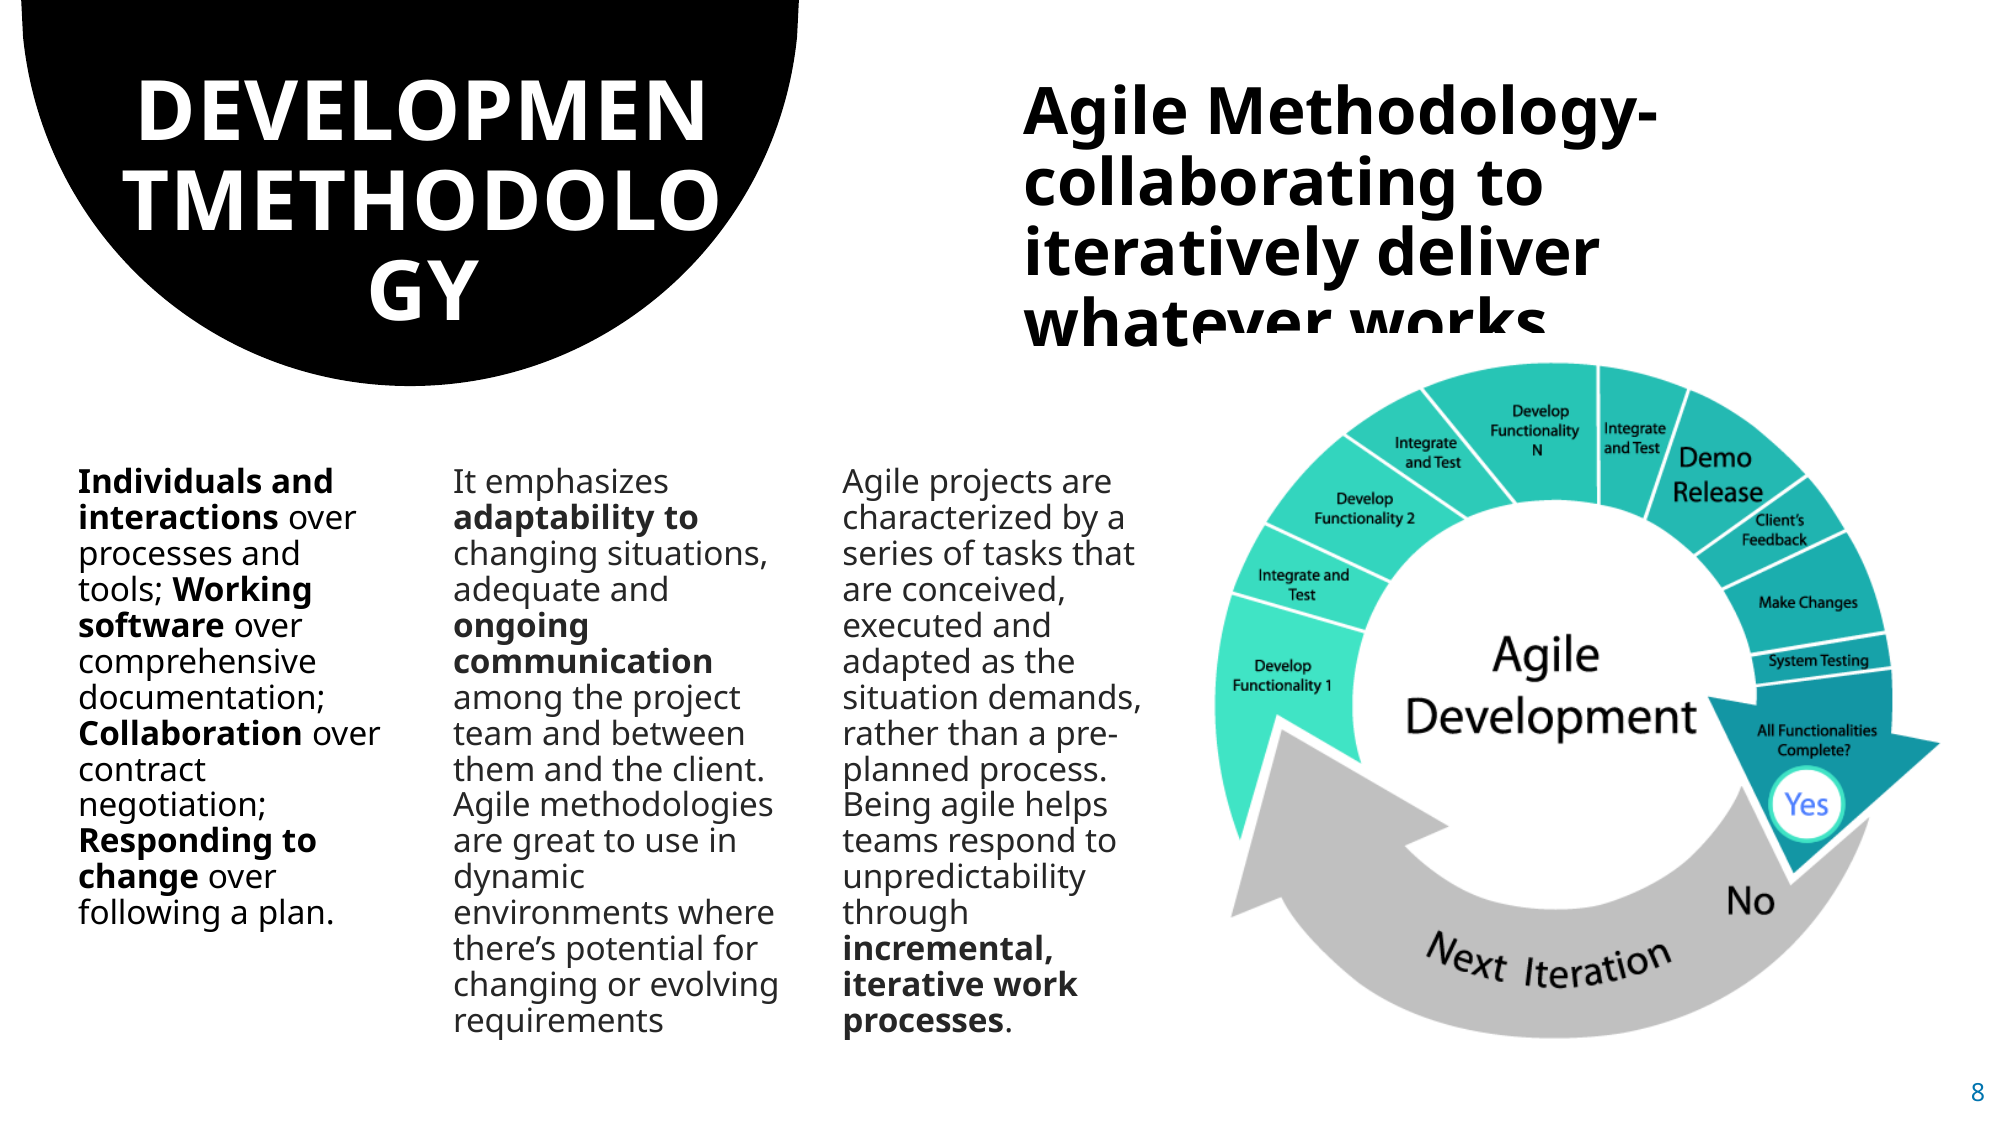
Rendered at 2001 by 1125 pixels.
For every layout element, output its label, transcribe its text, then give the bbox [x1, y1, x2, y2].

list It emphasizes adaptability to changing situations, adequate and ongoing communication among the project team and between them and the client. Agile methodologies are great to use in dynamic environments where there’s potential for changing or evolving requirements [423, 441, 799, 1055]
picture [1201, 333, 1954, 1055]
list Agile Methodology-collaborating to iteratively deliver whatever works [999, 70, 1882, 300]
title DEVELOPMENTMETHODOLOGY [88, 0, 759, 259]
slide_number 8 [1914, 1063, 2000, 1124]
list Agile projects are characterized by a series of tasks that are conceived, executed and adapted as the situation demands, rather than a pre-planned process. Being agile helps teams respond to unpredictability through incremental, iterative work processes. [812, 441, 1188, 982]
list Individuals and interactions over processes and tools; Working software over comprehensive documentation; Collaboration over contract negotiation; Responding to change over following a plan. [48, 441, 423, 873]
